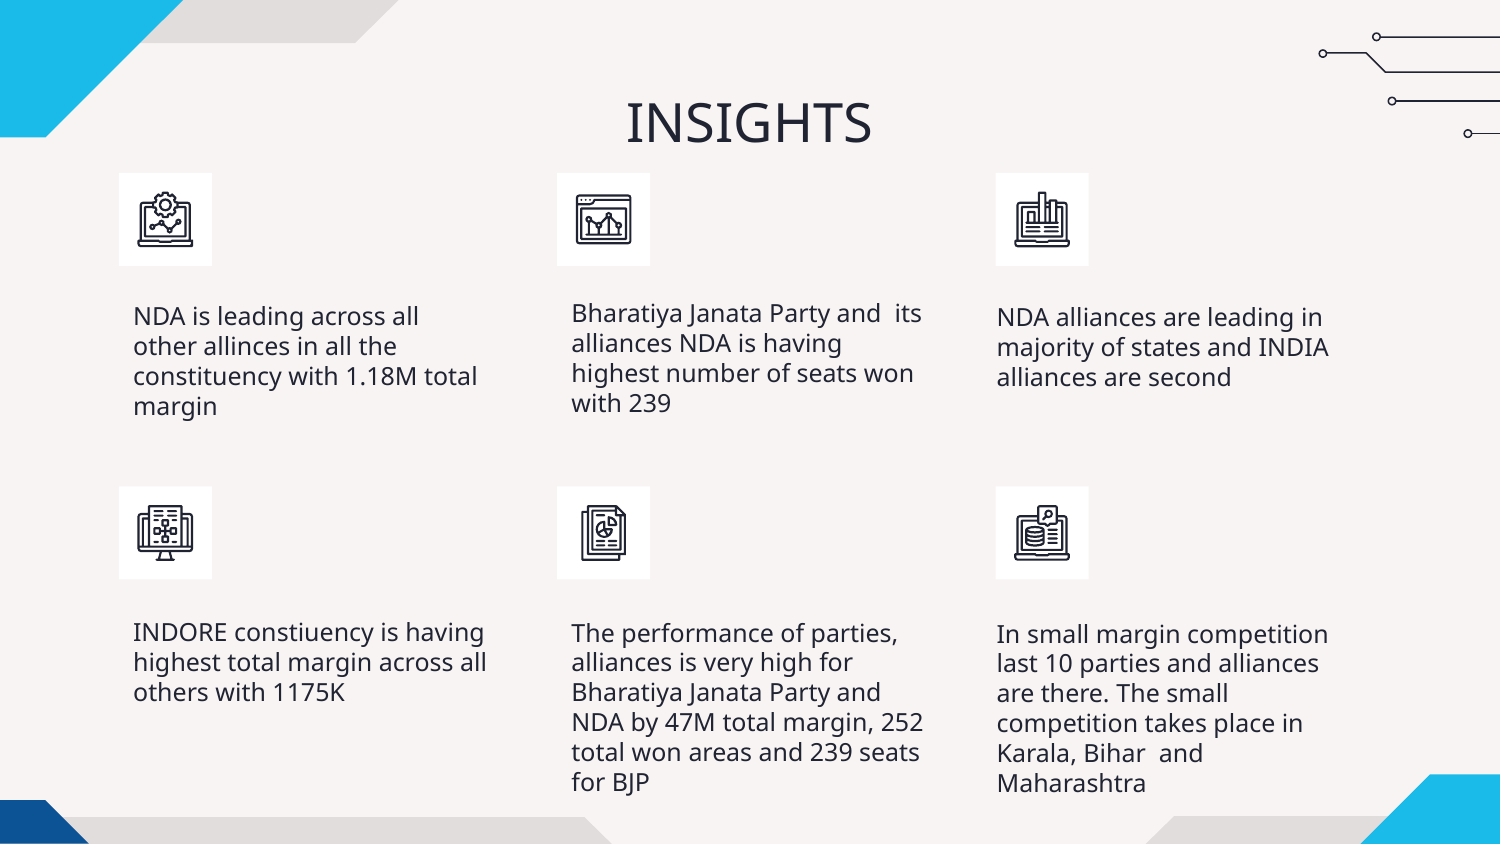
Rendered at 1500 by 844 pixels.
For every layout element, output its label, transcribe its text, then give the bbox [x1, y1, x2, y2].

subtitle The performance of parties, alliances is very high for Bharatiya Janata Party and NDA by 47M total margin, 252 total won areas and 239 seats for BJP [556, 602, 944, 741]
text_box [118, 486, 212, 580]
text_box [137, 504, 194, 562]
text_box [581, 504, 627, 562]
subtitle INDORE constiuency is having highest total margin across all others with 1175K [118, 601, 506, 740]
title INSIGHTS [118, 72, 1382, 167]
text_box [995, 486, 1089, 580]
text_box [995, 172, 1089, 266]
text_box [575, 194, 632, 245]
text_box [557, 172, 651, 266]
subtitle NDA alliances are leading in majority of states and INDIA alliances are second [981, 286, 1369, 425]
text_box [557, 486, 651, 580]
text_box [137, 191, 194, 248]
text_box [118, 172, 212, 266]
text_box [1014, 191, 1071, 248]
subtitle NDA is leading across all other allinces in all the constituency with 1.18M total margin [118, 285, 506, 424]
subtitle In small margin competition last 10 parties and alliances are there. The small competition takes place in Karala, Bihar and Maharashtra [981, 603, 1369, 742]
subtitle Bharatiya Janata Party and its alliances NDA is having highest number of seats won with 239 [556, 282, 944, 421]
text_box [1013, 504, 1071, 561]
